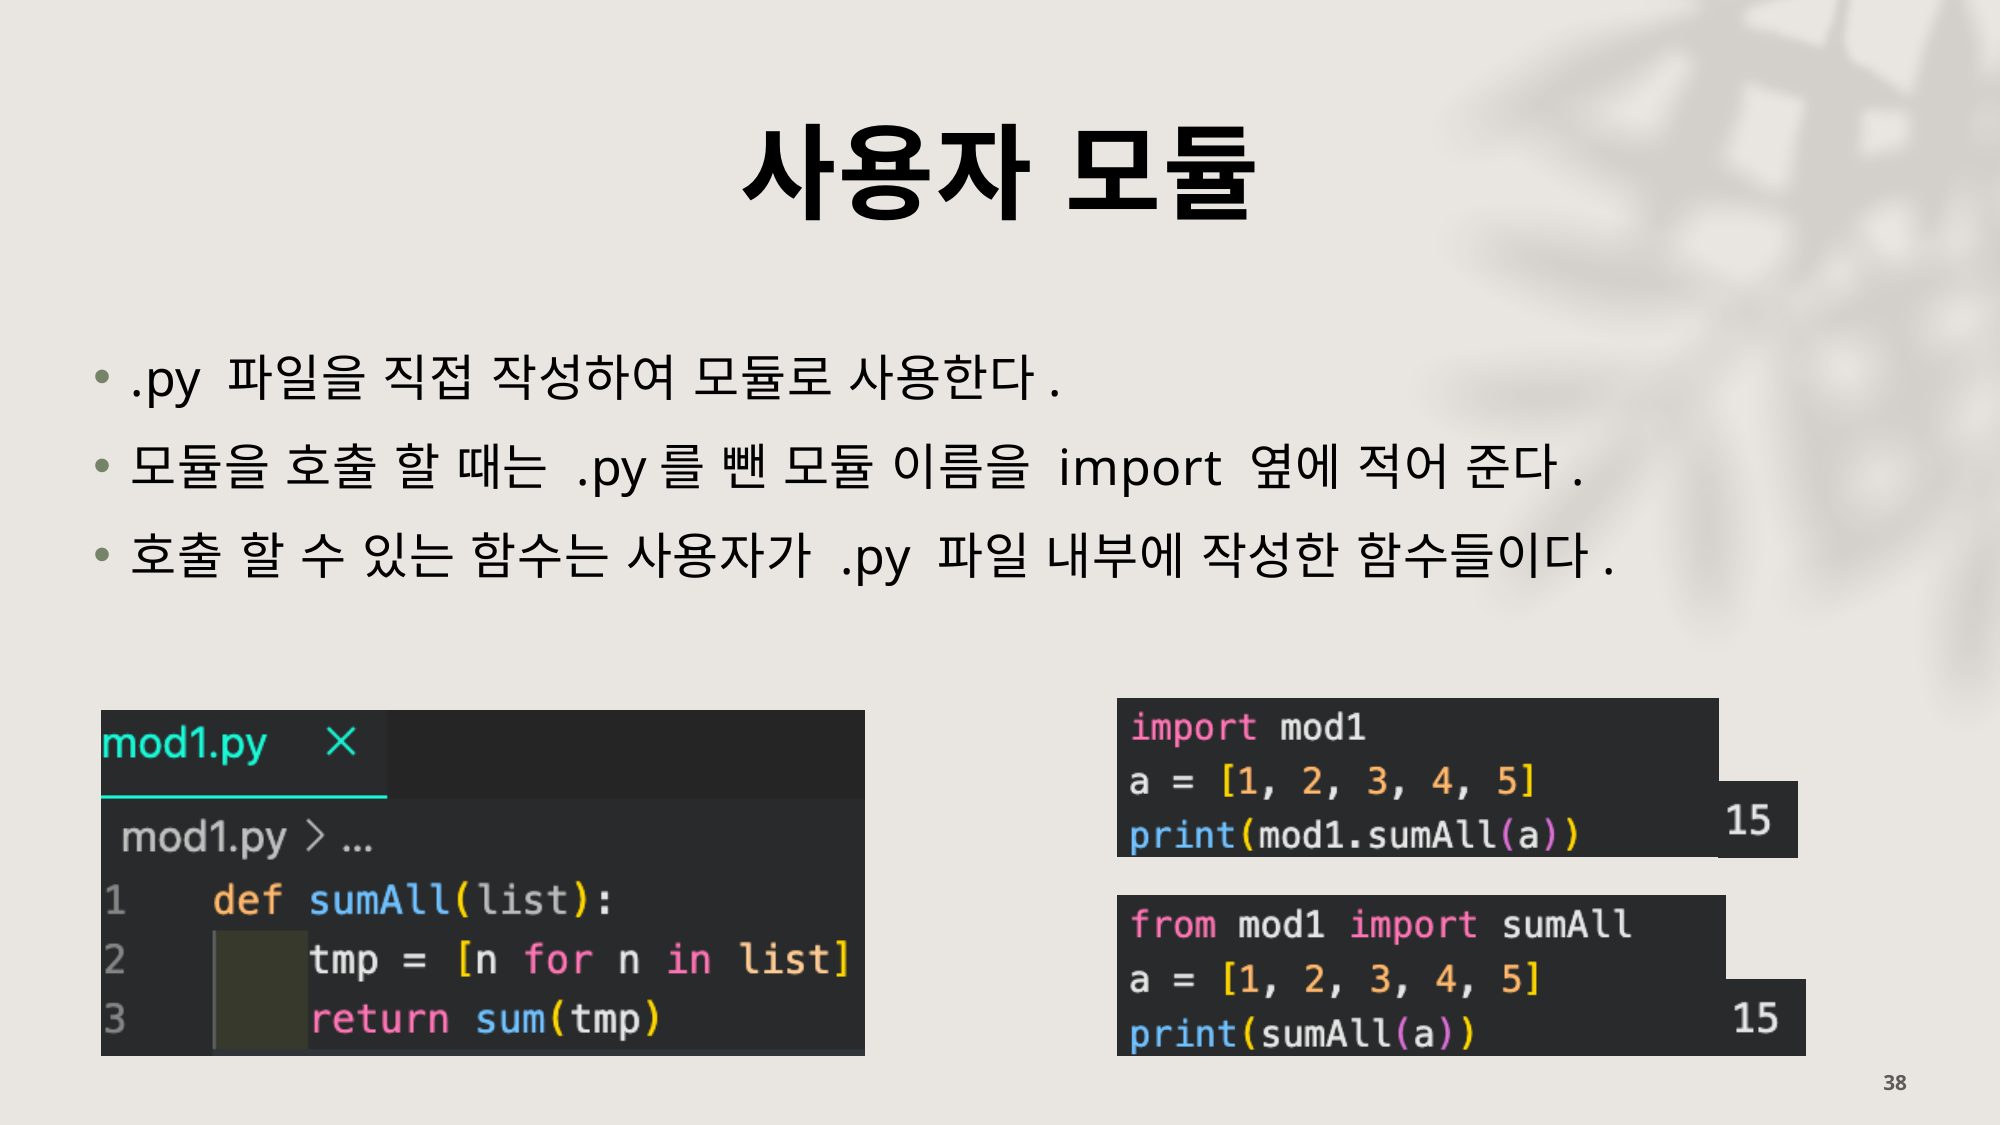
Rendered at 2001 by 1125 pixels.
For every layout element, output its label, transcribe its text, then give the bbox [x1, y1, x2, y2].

picture [1117, 895, 1806, 1056]
picture [101, 710, 865, 1056]
list .py 파일을 직접 작성하여 모듈로 사용한다. 모듈을 호출 할 때는 .py를 뺀 모듈 이름을 import 옆에 적어 준다. 호출 할 수 있는 함수는 사용자가 .py 파일 내부에 작성한 함수들이다. [75, 319, 1925, 1009]
title 사용자 모듈 [75, 60, 1925, 278]
slide_number 38 [1474, 1052, 1925, 1113]
picture [1117, 698, 1799, 858]
